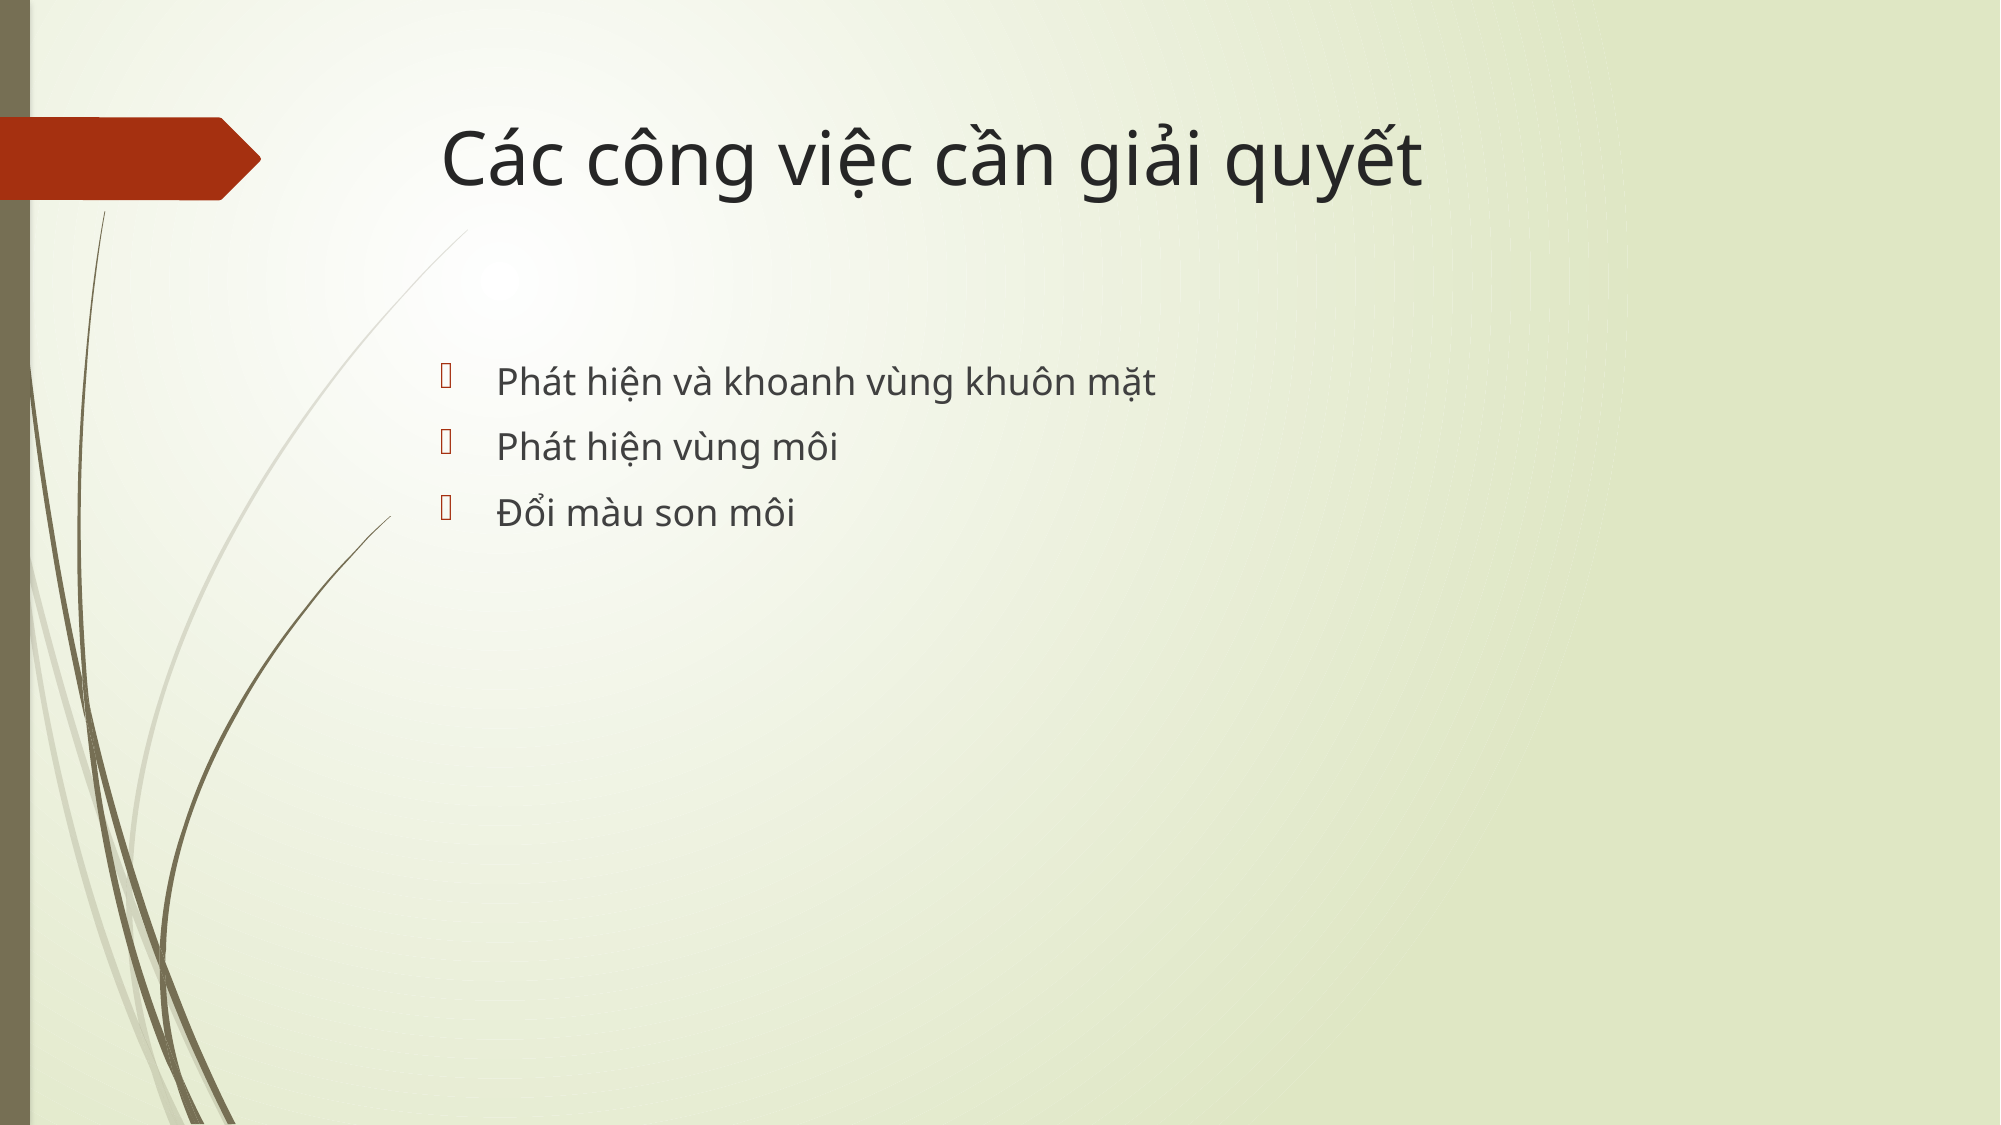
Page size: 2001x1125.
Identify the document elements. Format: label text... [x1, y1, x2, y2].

title Các công việc cần giải quyết [425, 102, 1888, 313]
list Phát hiện và khoanh vùng khuôn mặt Phát hiện vùng môi Đổi màu son môi [424, 350, 1888, 970]
